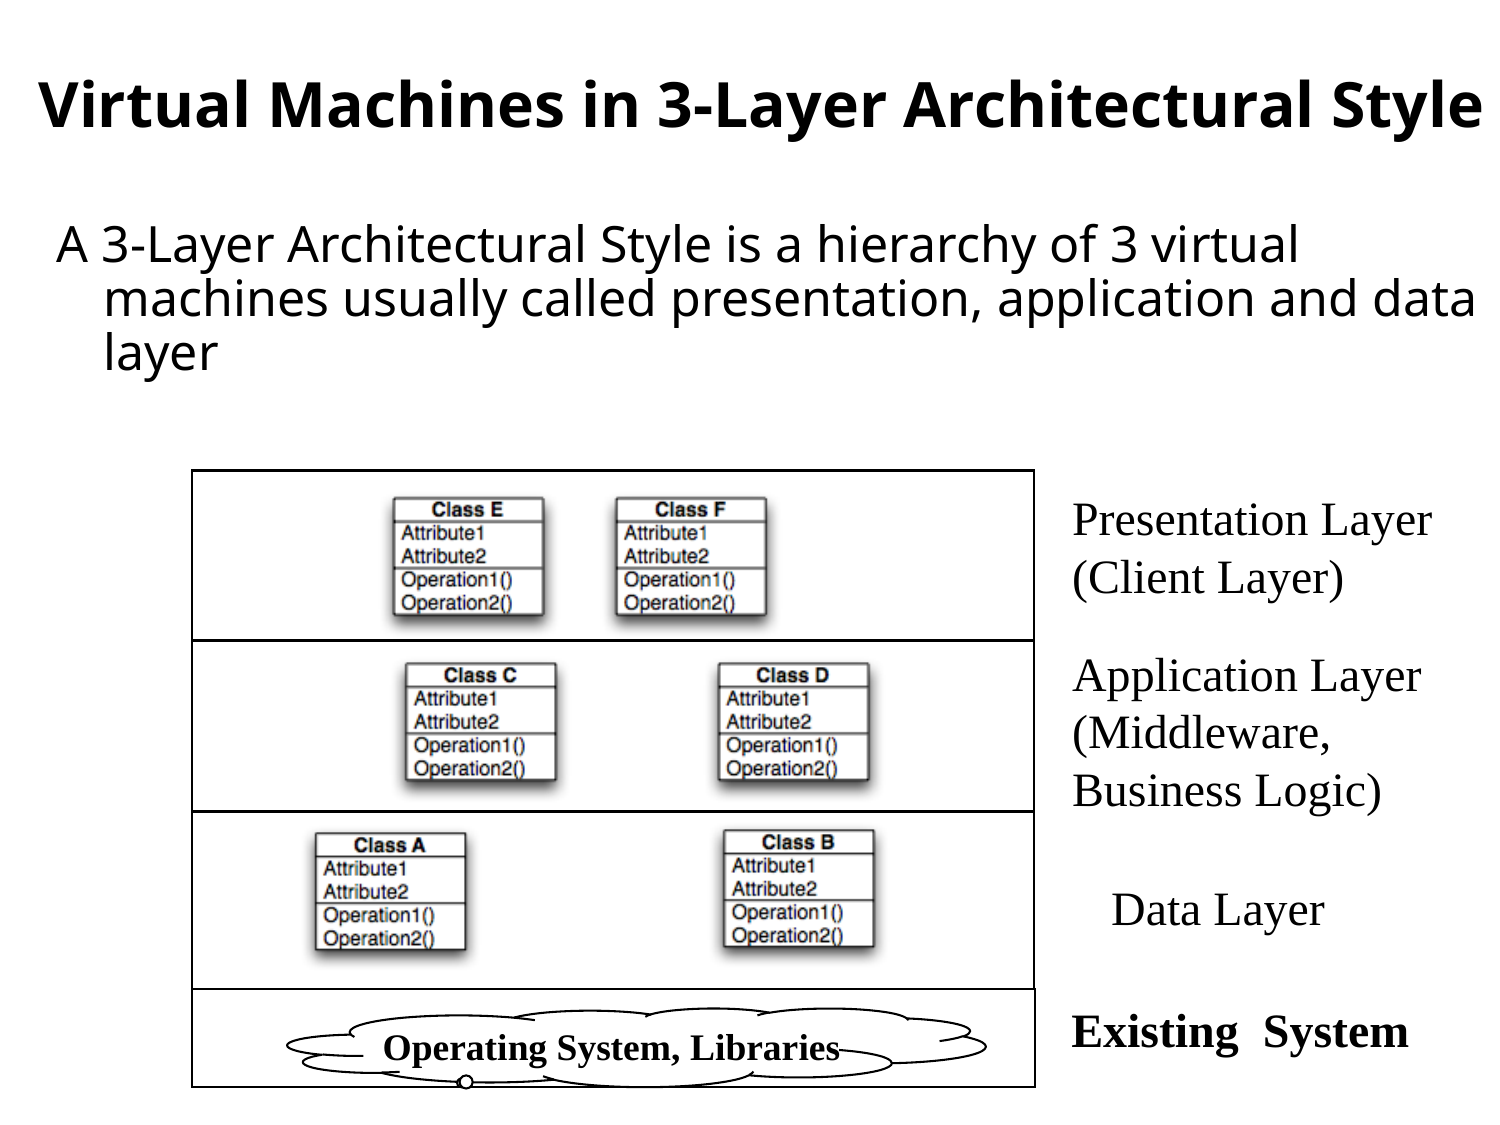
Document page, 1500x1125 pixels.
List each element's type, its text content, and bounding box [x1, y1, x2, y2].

text_box [192, 470, 1034, 640]
picture [296, 820, 483, 974]
text_box Presentation Layer (Client Layer) [1057, 480, 1448, 610]
picture [705, 818, 891, 972]
list A 3-Layer Architectural Style is a hierarchy of 3 virtual machines usually called presentation, application and data layer [41, 212, 1500, 420]
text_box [191, 640, 1034, 812]
text_box Data Layer [1096, 870, 1341, 943]
title Virtual Machines in 3-Layer Architectural Style [23, 36, 1500, 179]
text_box Application Layer (Middleware, Business Logic) [1057, 636, 1437, 824]
text_box Existing System [1056, 1008, 1449, 1104]
picture [376, 487, 784, 640]
text_box Operating System, Libraries [287, 1008, 986, 1089]
text_box [192, 988, 1036, 1087]
text_box [192, 818, 1034, 988]
